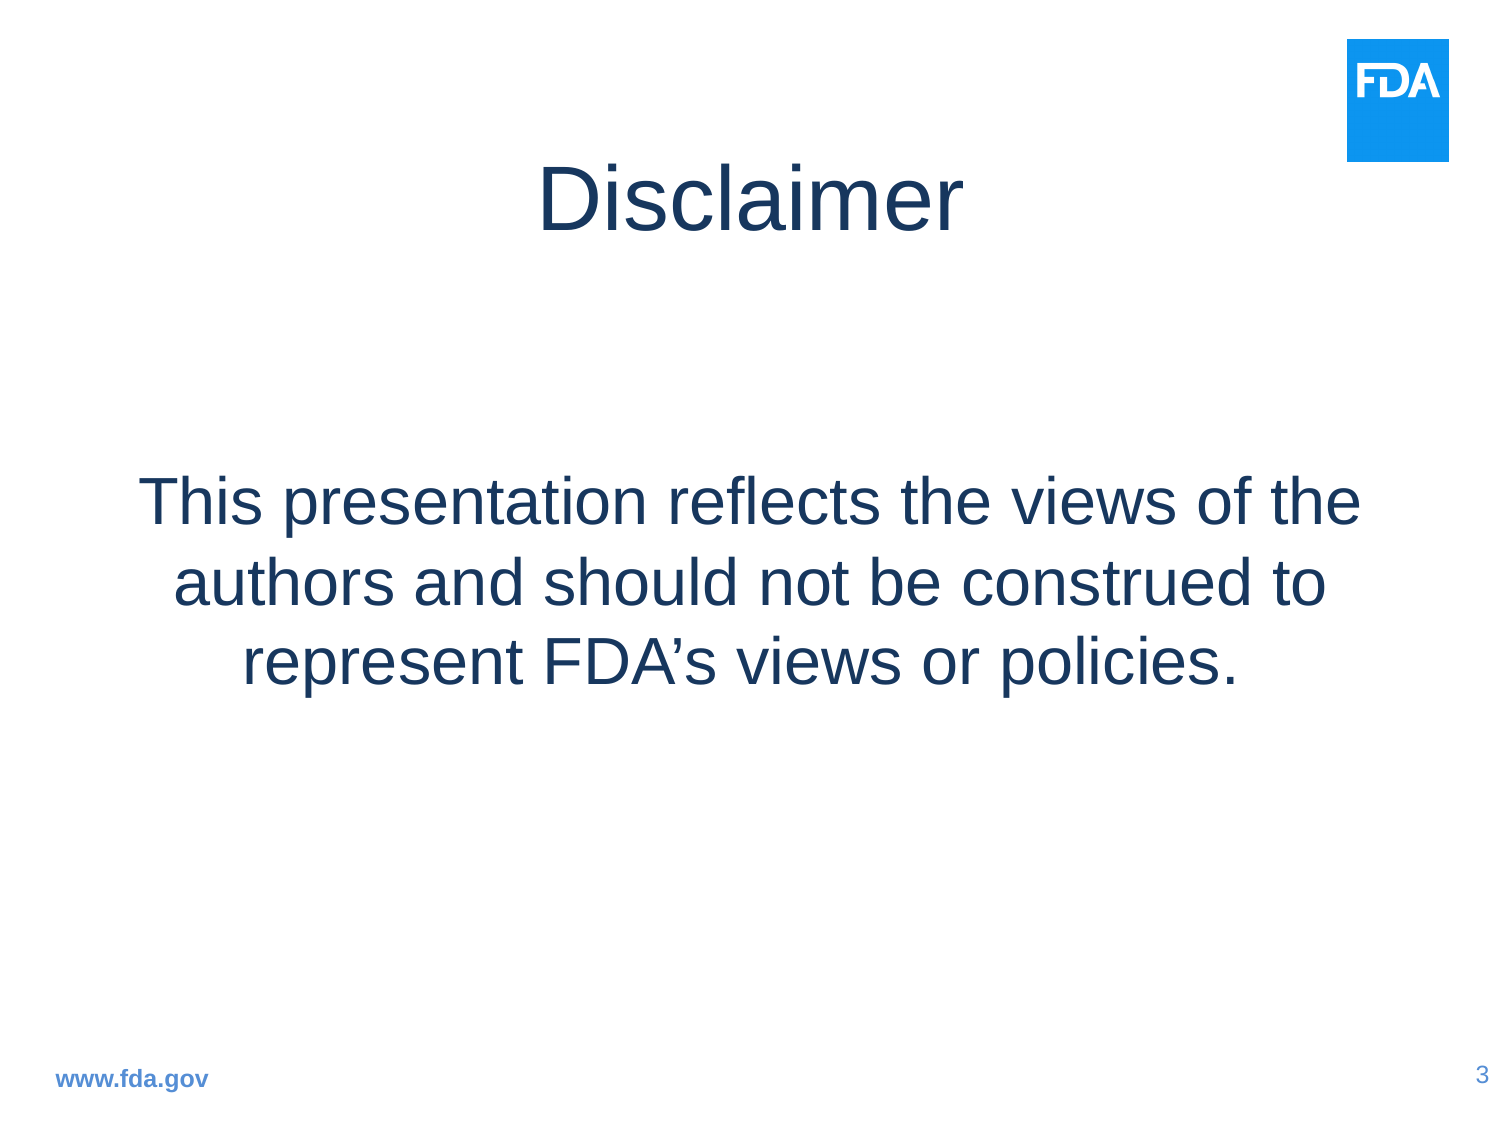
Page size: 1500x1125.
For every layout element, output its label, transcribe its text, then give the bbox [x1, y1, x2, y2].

footer www.fda.gov [40, 1047, 516, 1108]
picture [1347, 39, 1449, 117]
list This presentation reflects the views of the authors and should not be construed to represent FDA’s views or policies. [53, 450, 1449, 1048]
title Disclaimer [53, 117, 1449, 270]
